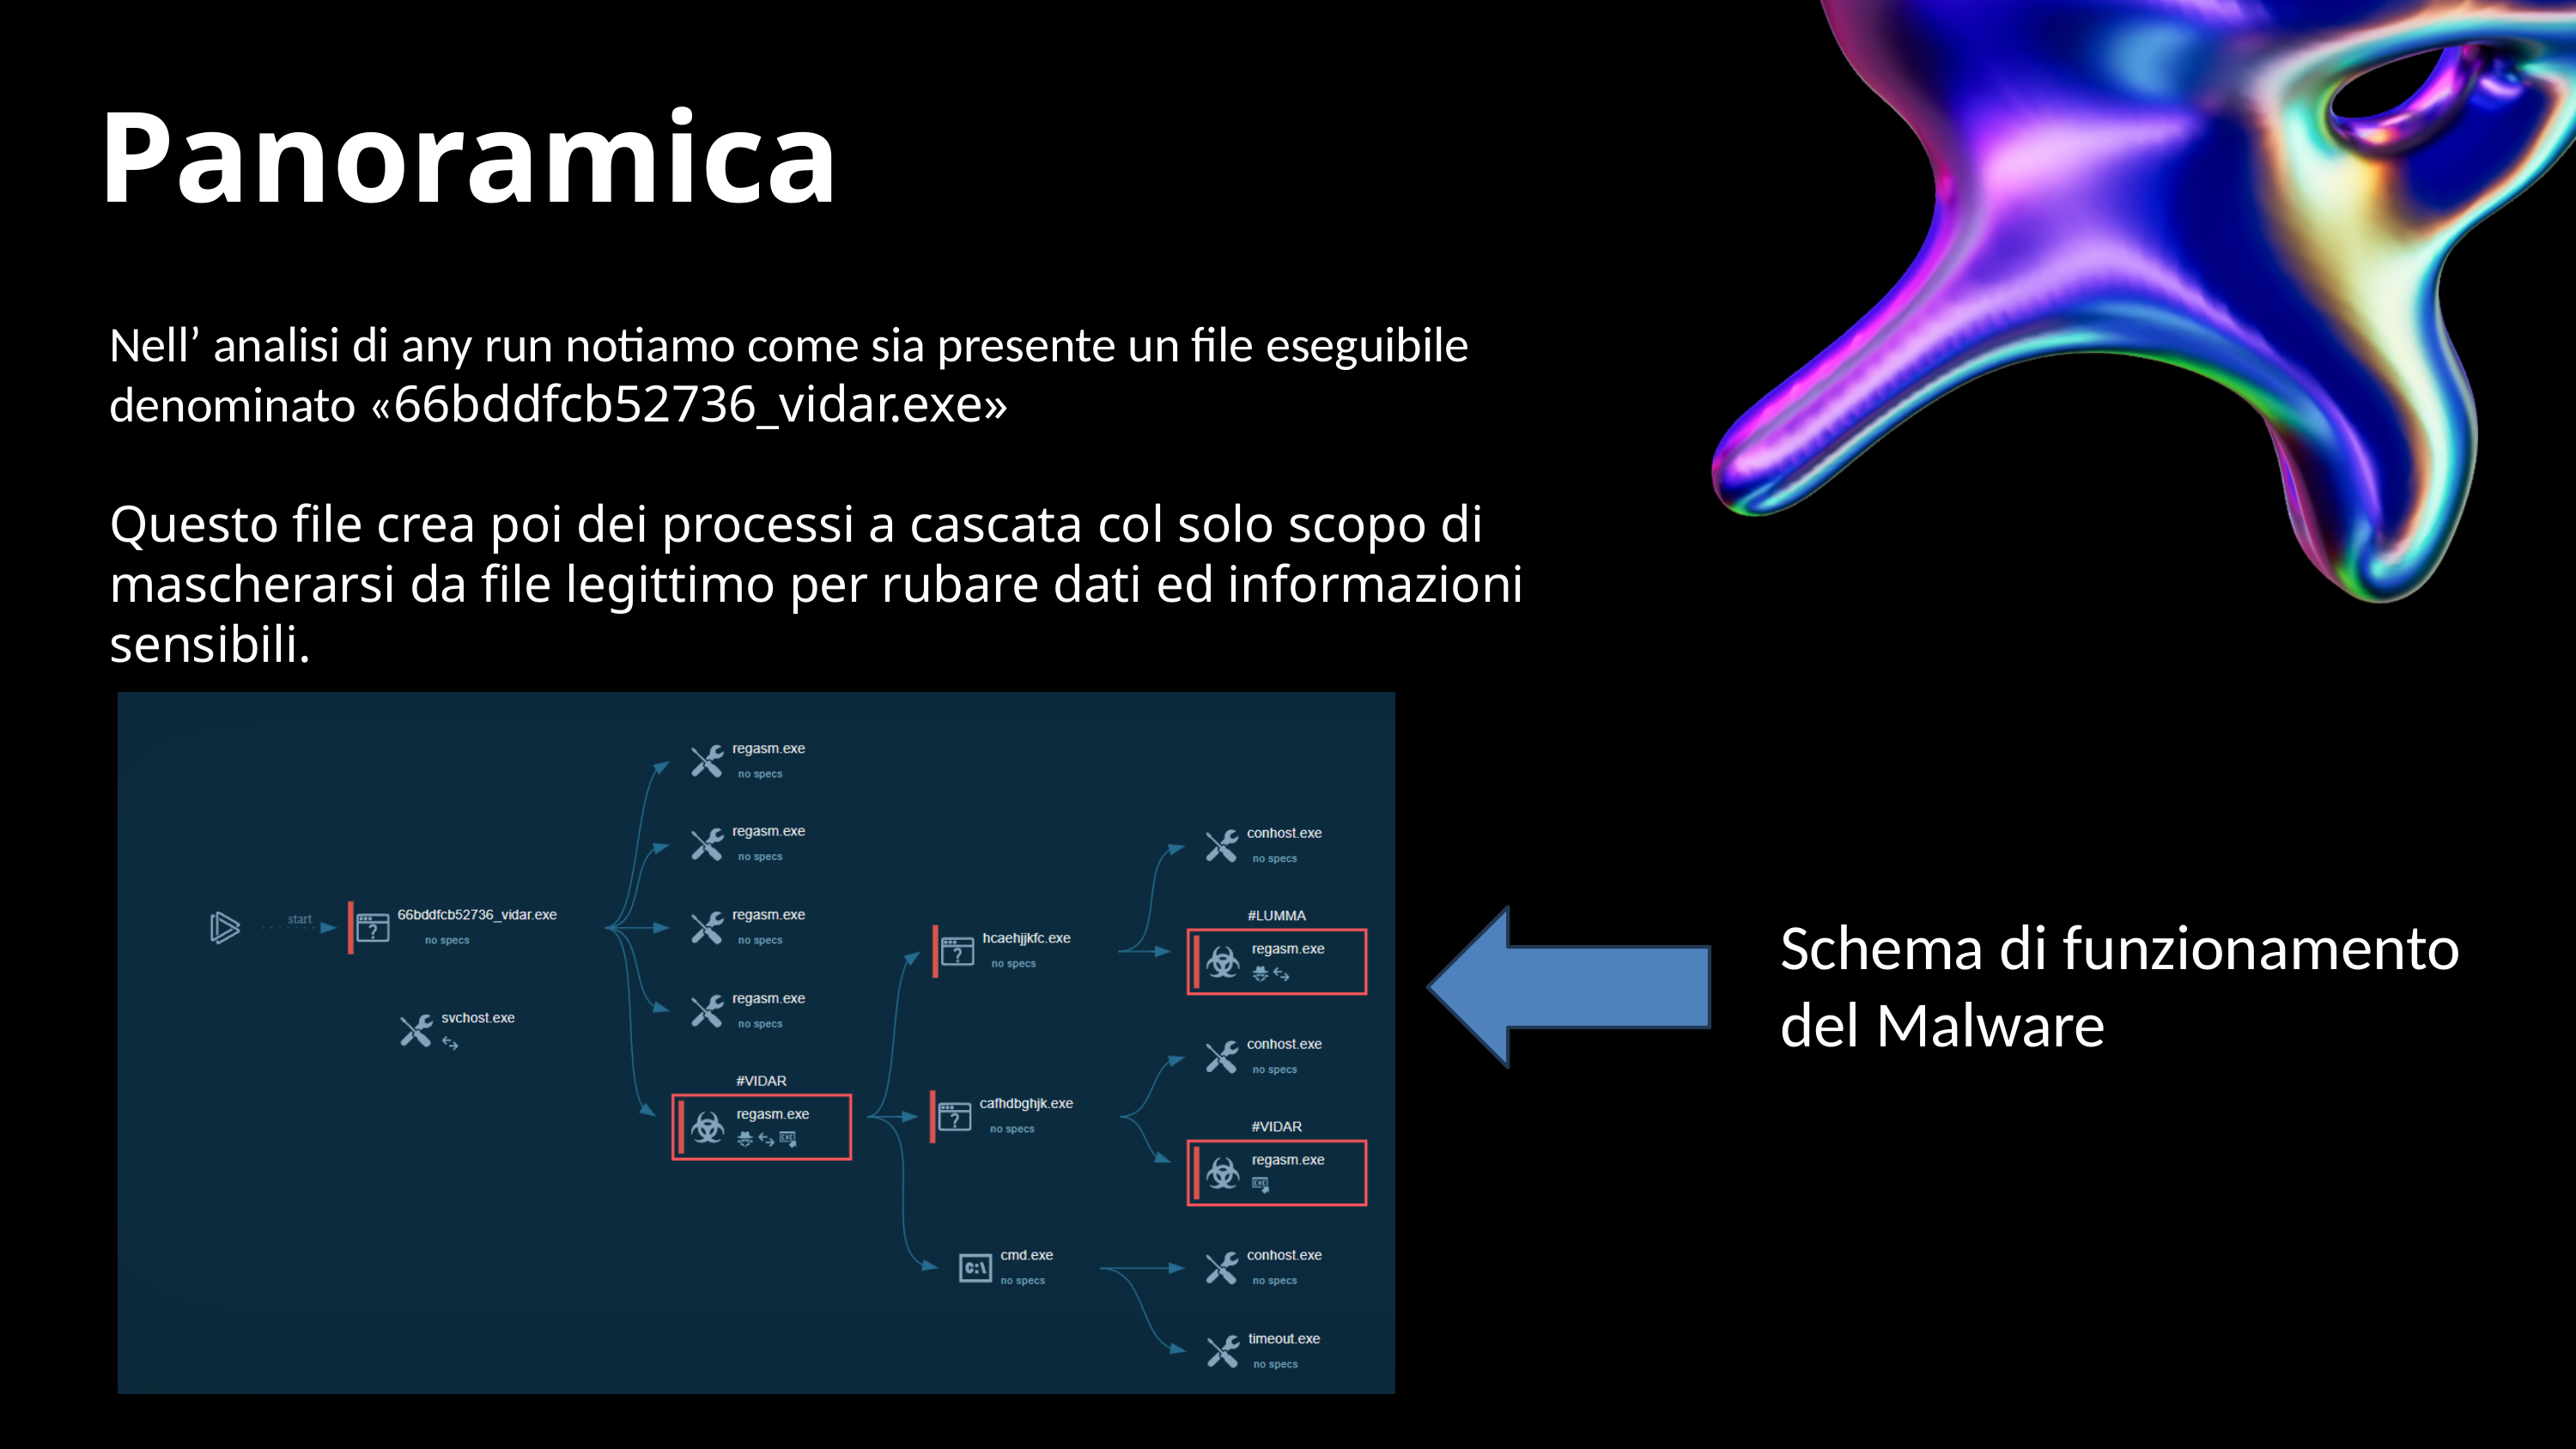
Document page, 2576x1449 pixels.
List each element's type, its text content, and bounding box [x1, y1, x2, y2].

text_box [1425, 905, 1712, 1070]
text_box Schema di funzionamento del Malware [1767, 898, 2523, 1066]
picture [118, 692, 1396, 1394]
text_box Nell’ analisi di any run notiamo come sia presente un file eseguibile denominato «66bddfcb52736_vidar.exe» Questo file crea poi dei processi a cascata col solo scopo di mascherarsi da file legittimo per rubare dati ed informazioni sensibili. [96, 306, 1589, 679]
text_box Panoramica [96, 101, 1710, 227]
text_box [1710, 0, 2576, 605]
